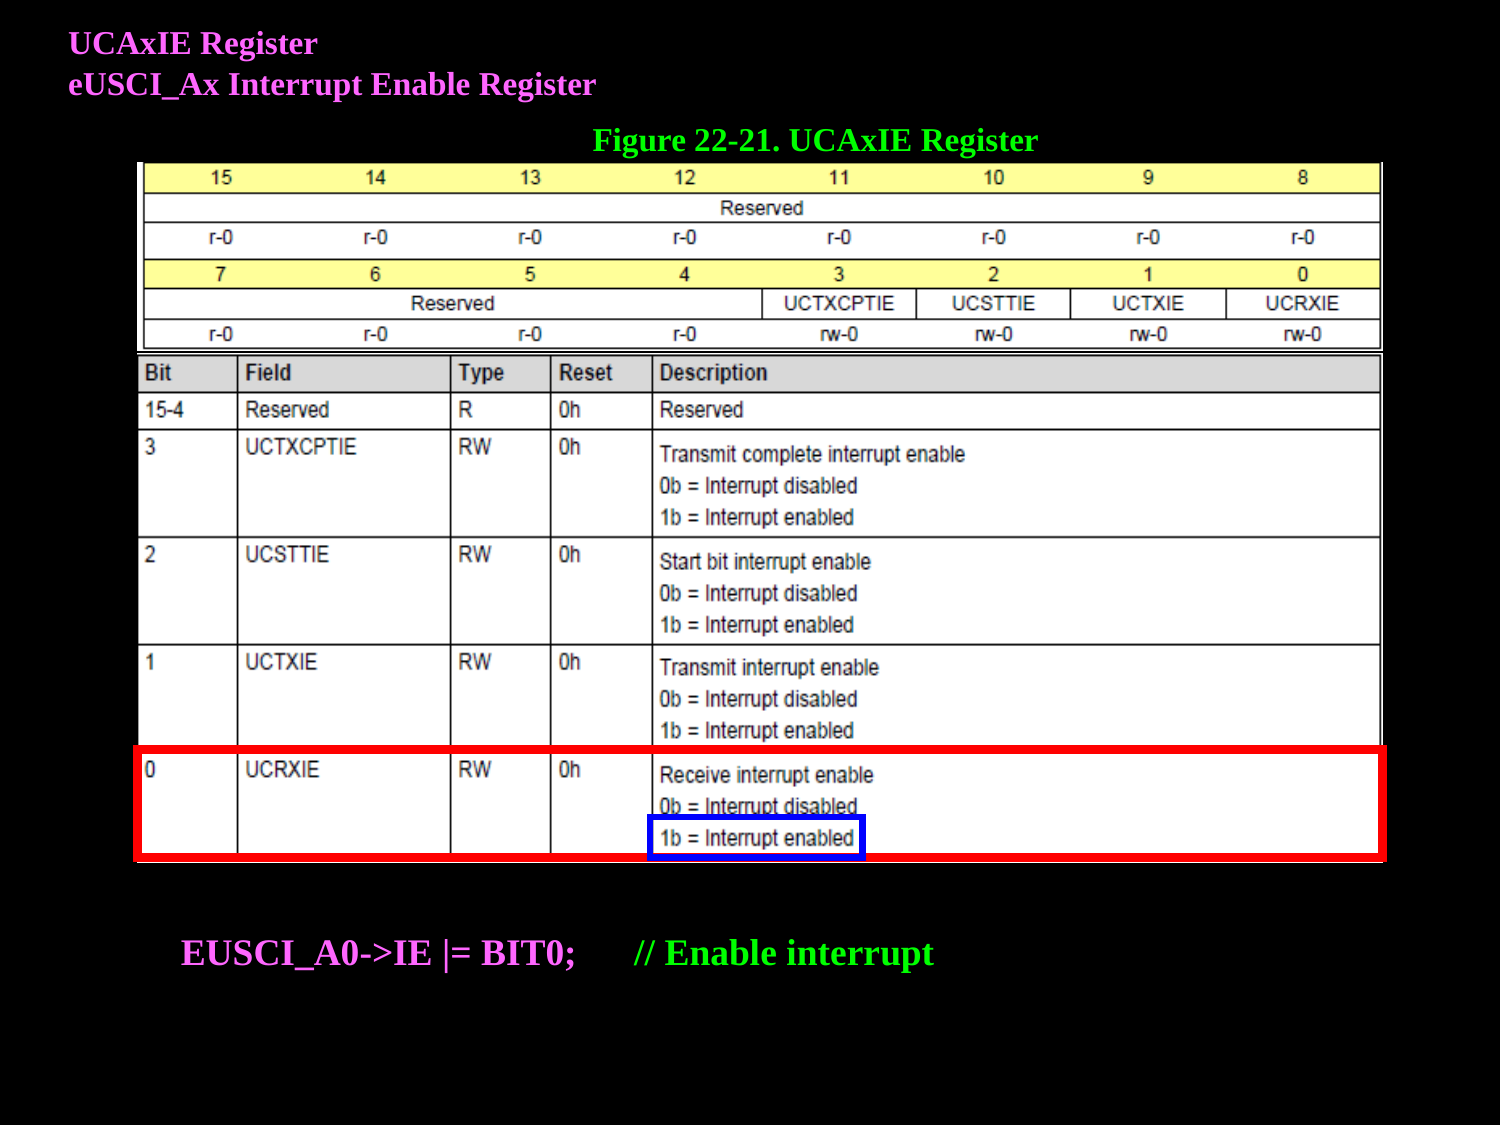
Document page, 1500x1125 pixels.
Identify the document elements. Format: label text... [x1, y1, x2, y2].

text_box Figure 22-21. UCAxIE Register [577, 110, 1055, 162]
text_box EUSCI_A0->IE |= BIT0; // Enable interrupt [166, 920, 950, 981]
picture [137, 162, 1383, 351]
text_box UCAxIE Register eUSCI_Ax Interrupt Enable Register [53, 14, 613, 109]
picture [137, 353, 1383, 863]
